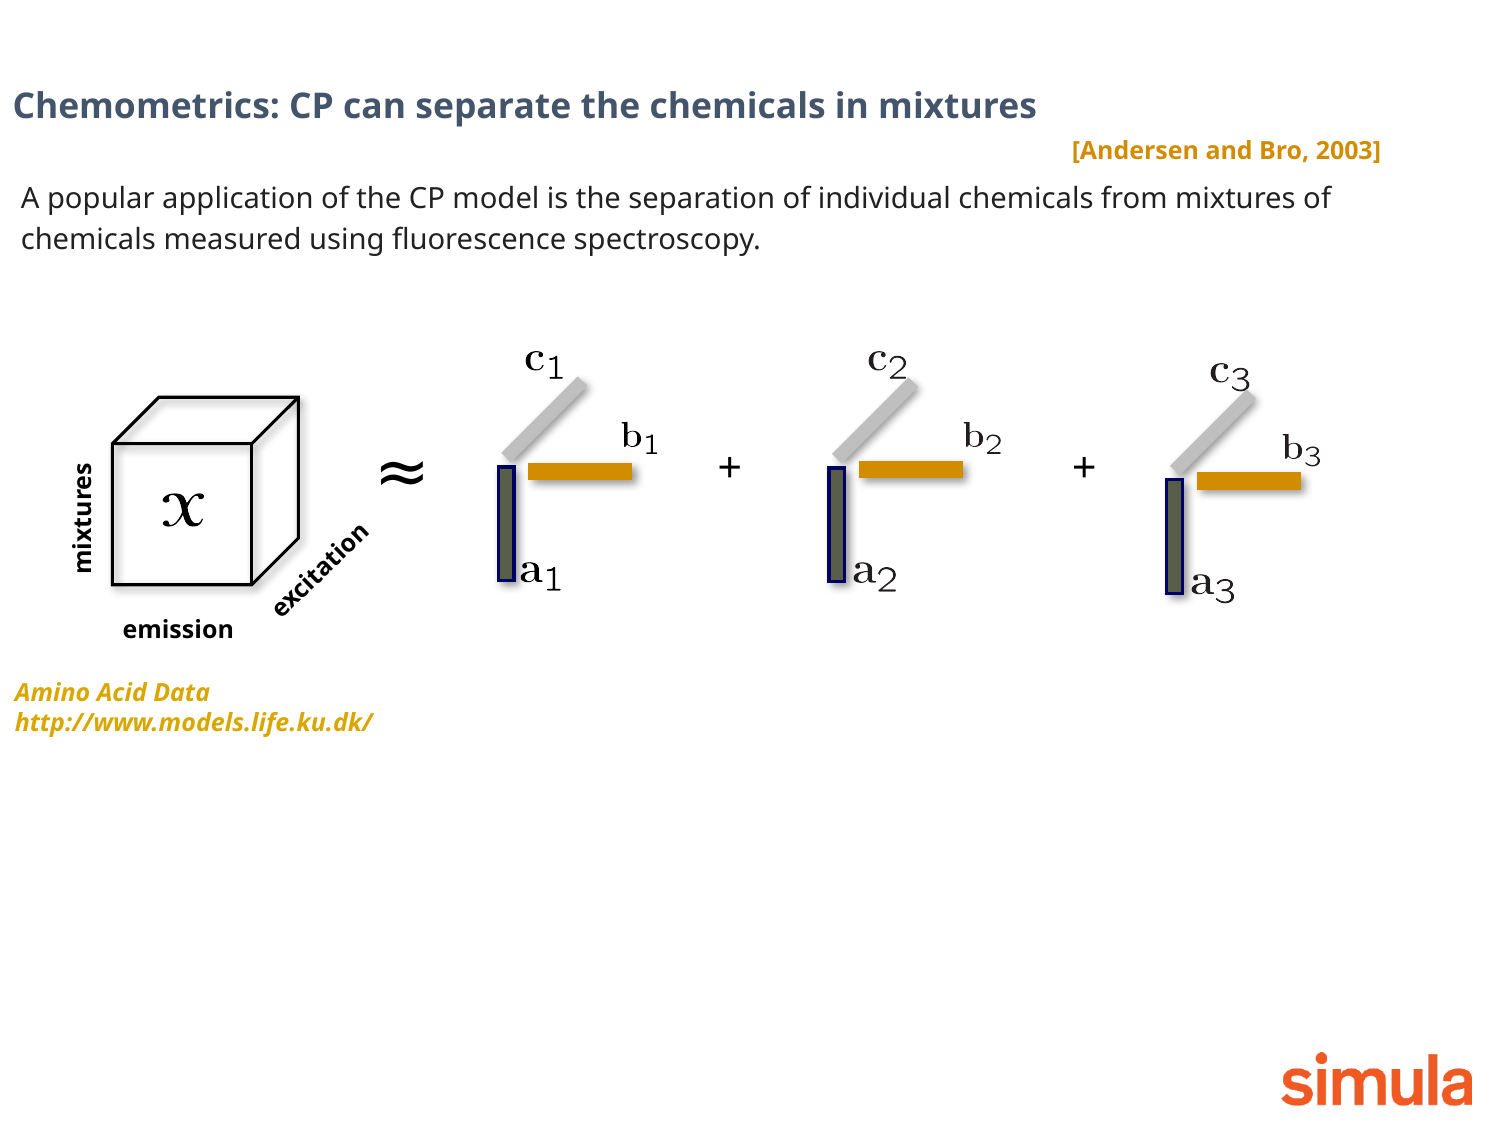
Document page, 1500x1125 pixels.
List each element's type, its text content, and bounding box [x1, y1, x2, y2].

text_box Amino Acid Data http://www.models.life.ku.dk/ [0, 668, 491, 744]
text_box A popular application of the CP model is the separation of individual chemicals from mixtures of chemicals measured using fluorescence spectroscopy. [5, 179, 1500, 268]
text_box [58, 397, 405, 652]
text_box [Andersen and Bro, 2003] [1057, 126, 1455, 172]
text_box Chemometrics: CP can separate the chemicals in mixtures [0, 30, 1500, 126]
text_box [360, 349, 1321, 604]
picture [1281, 1052, 1472, 1106]
